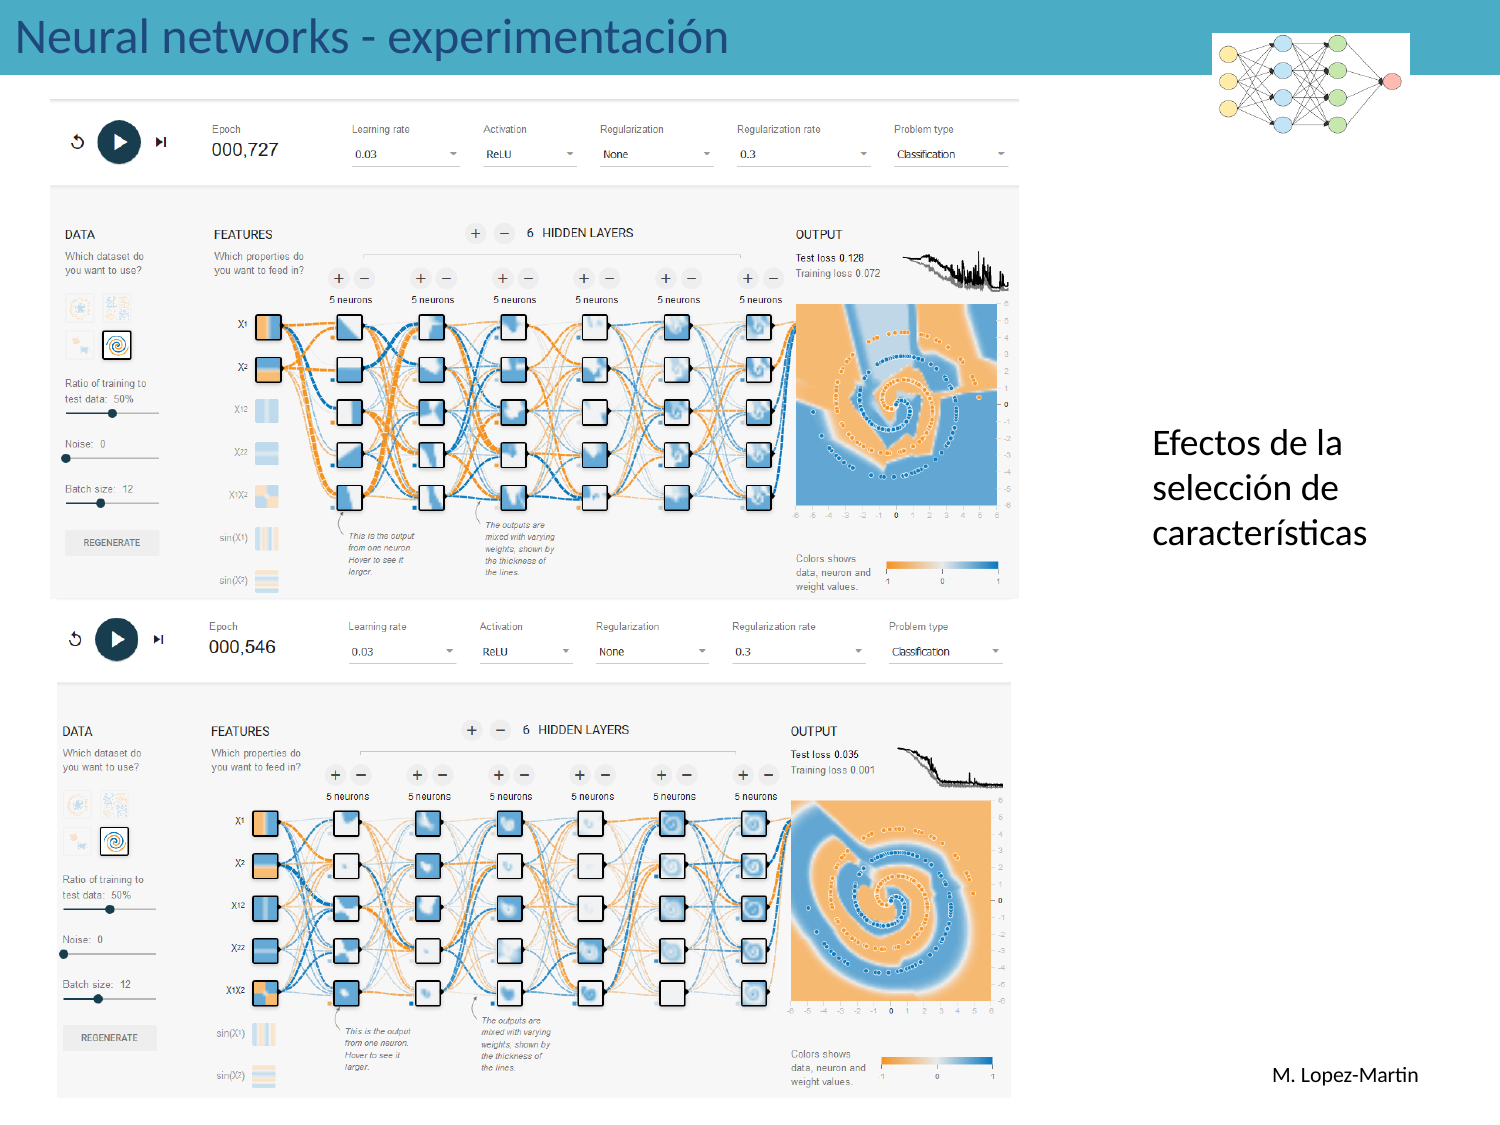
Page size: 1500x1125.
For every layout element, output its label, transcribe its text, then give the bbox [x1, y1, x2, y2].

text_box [1212, 32, 1410, 151]
text_box M. Lopez-Martin [1257, 1053, 1435, 1094]
text_box Neural networks - experimentación [0, 0, 1500, 75]
text_box Efectos de la selección de características [1137, 410, 1413, 561]
picture [49, 99, 1019, 1098]
